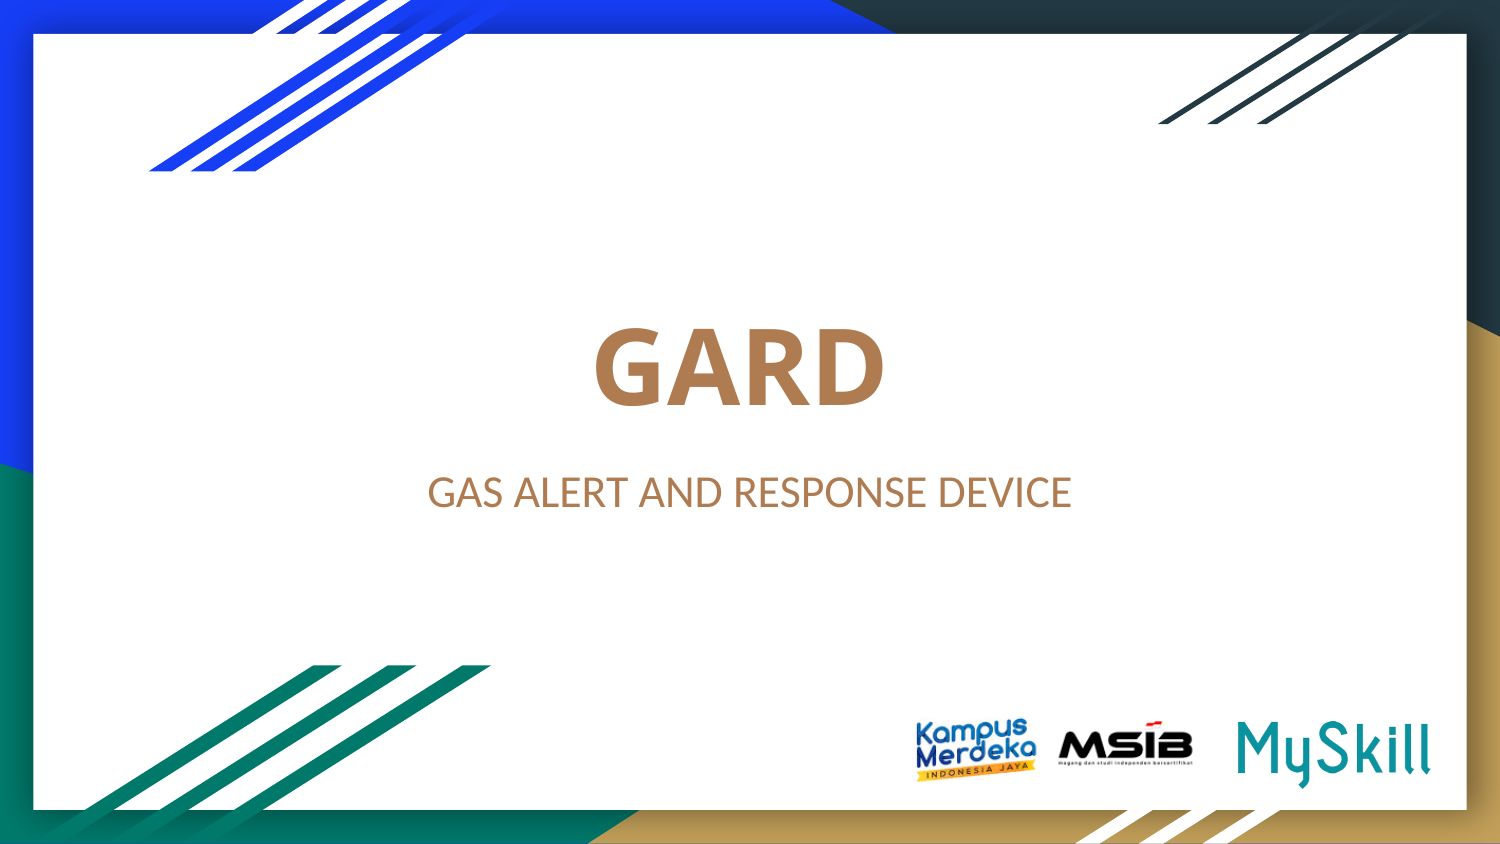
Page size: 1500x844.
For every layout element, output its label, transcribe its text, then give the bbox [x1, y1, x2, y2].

picture [898, 701, 1216, 795]
picture [1238, 721, 1432, 789]
subtitle GAS ALERT AND RESPONSE DEVICE [310, 458, 1190, 544]
title GARD [310, 245, 1190, 458]
